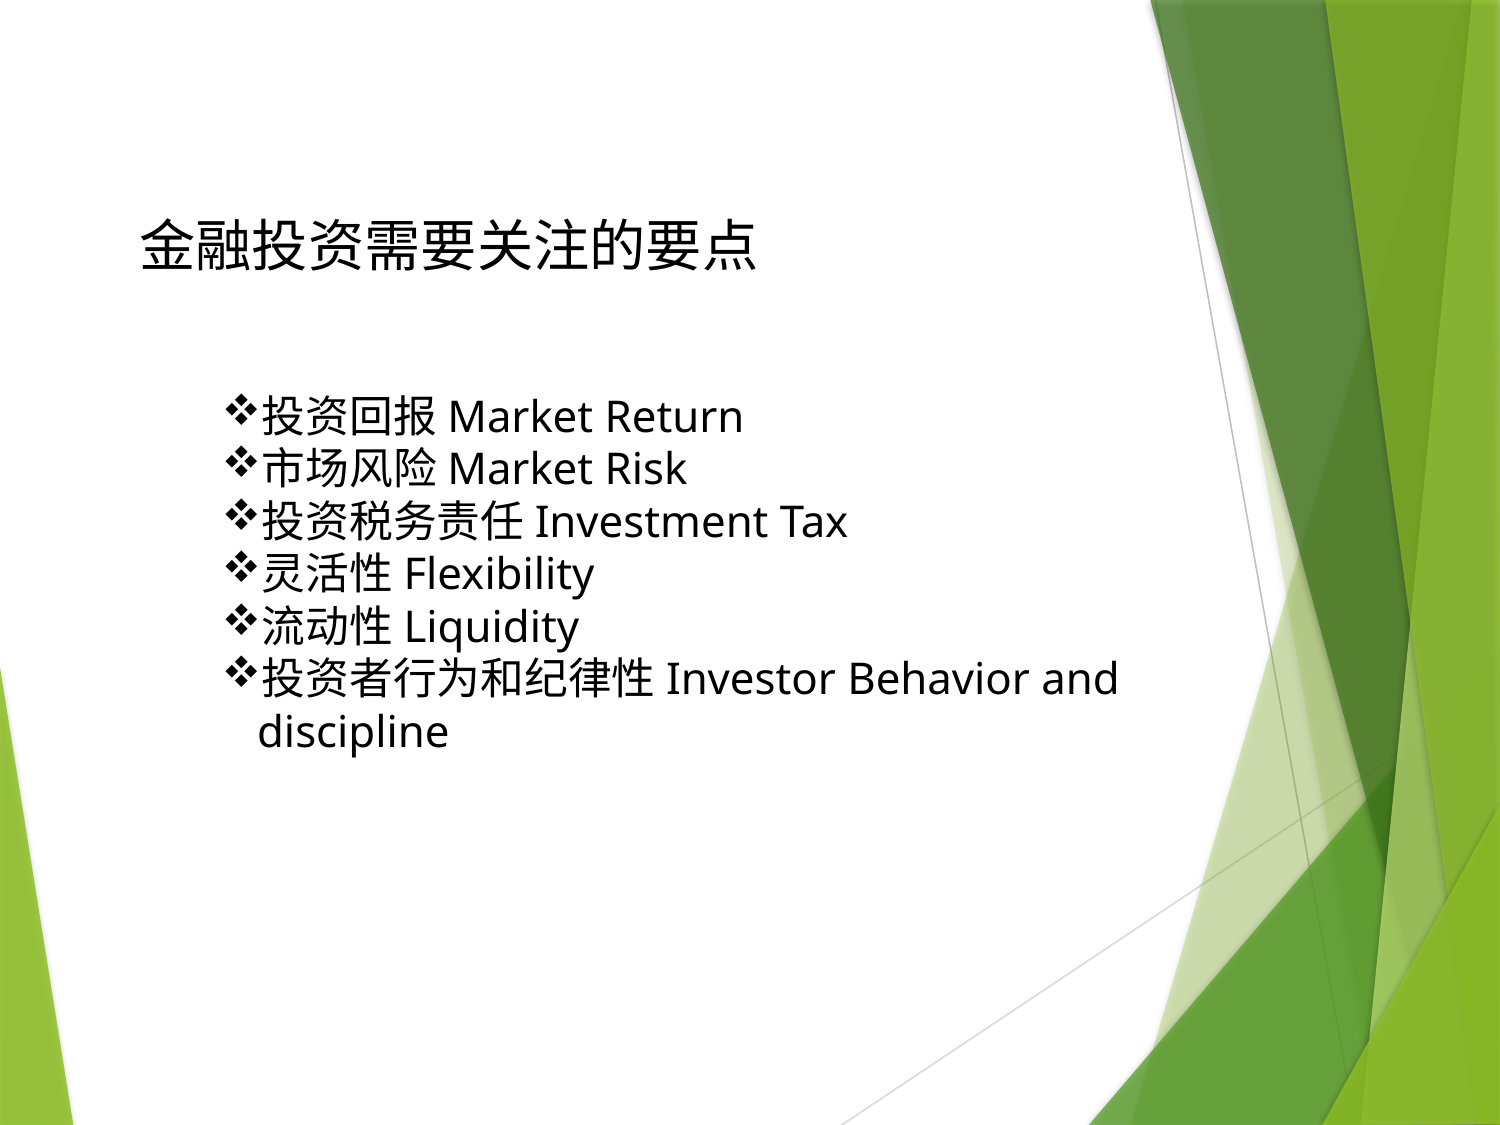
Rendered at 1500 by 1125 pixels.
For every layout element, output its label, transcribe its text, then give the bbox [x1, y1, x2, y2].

text_box 投资回报Market Return 市场风险Market Risk 投资税务责任Investment Tax 灵活性Flexibility 流动性Liquidity 投资者行为和纪律性Investor Behavior and discipline [207, 381, 1298, 899]
text_box 金融投资需要关注的要点 [124, 202, 1299, 285]
